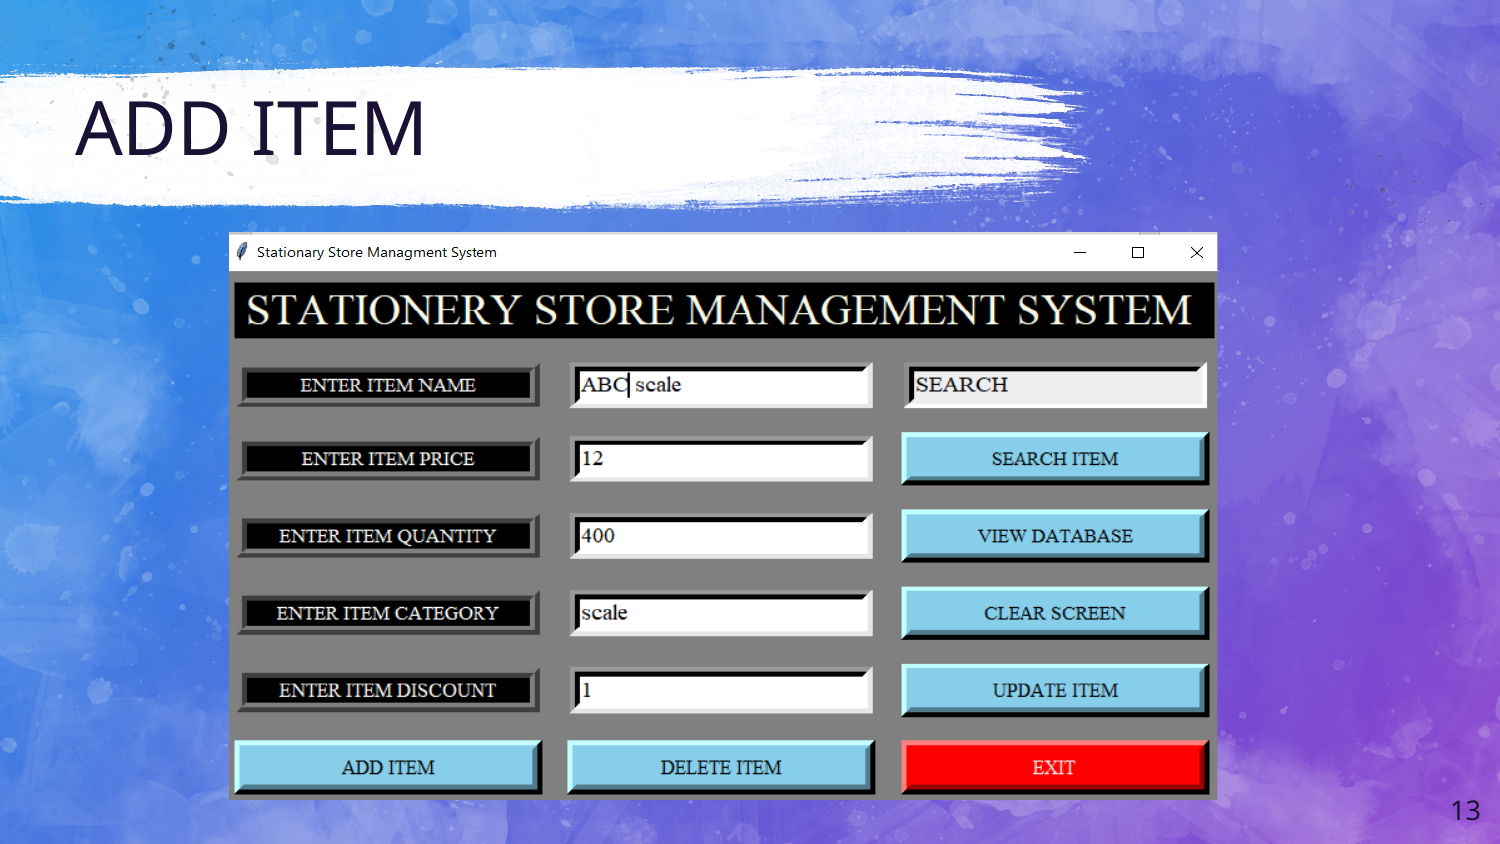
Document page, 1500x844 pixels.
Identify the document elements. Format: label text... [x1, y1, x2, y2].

text_box [852, 128, 1183, 230]
title ADD ITEM [75, 153, 852, 200]
slide_number ‹#› [1391, 779, 1482, 844]
picture [0, 0, 1092, 219]
picture [228, 232, 1218, 801]
